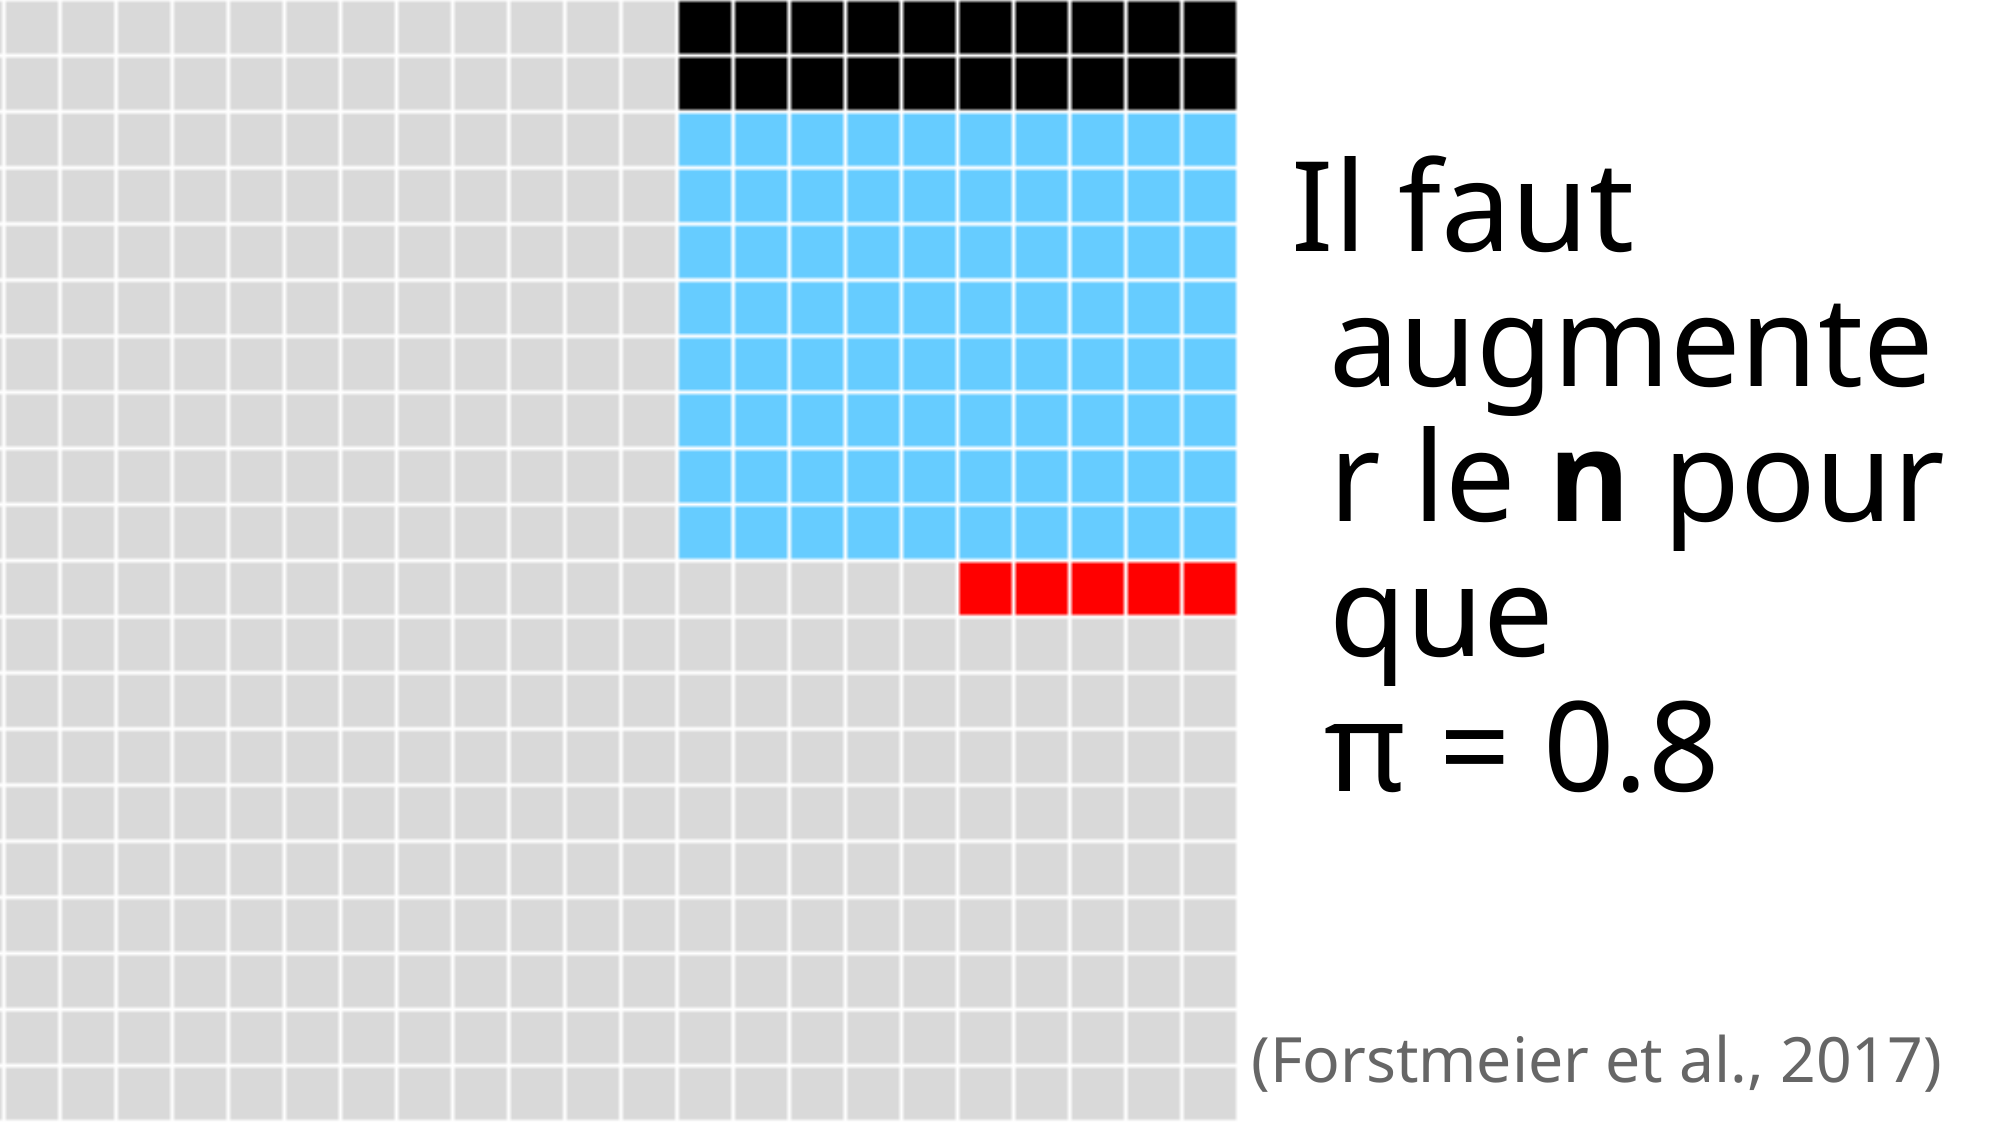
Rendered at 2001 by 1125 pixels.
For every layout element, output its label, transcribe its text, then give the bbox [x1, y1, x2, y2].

text_box (Forstmeier et al., 2017) [1245, 1013, 1958, 1103]
picture [0, 0, 1245, 1125]
list Il faut augmenter le n pour que π = 0.8 [1276, 82, 1976, 1014]
